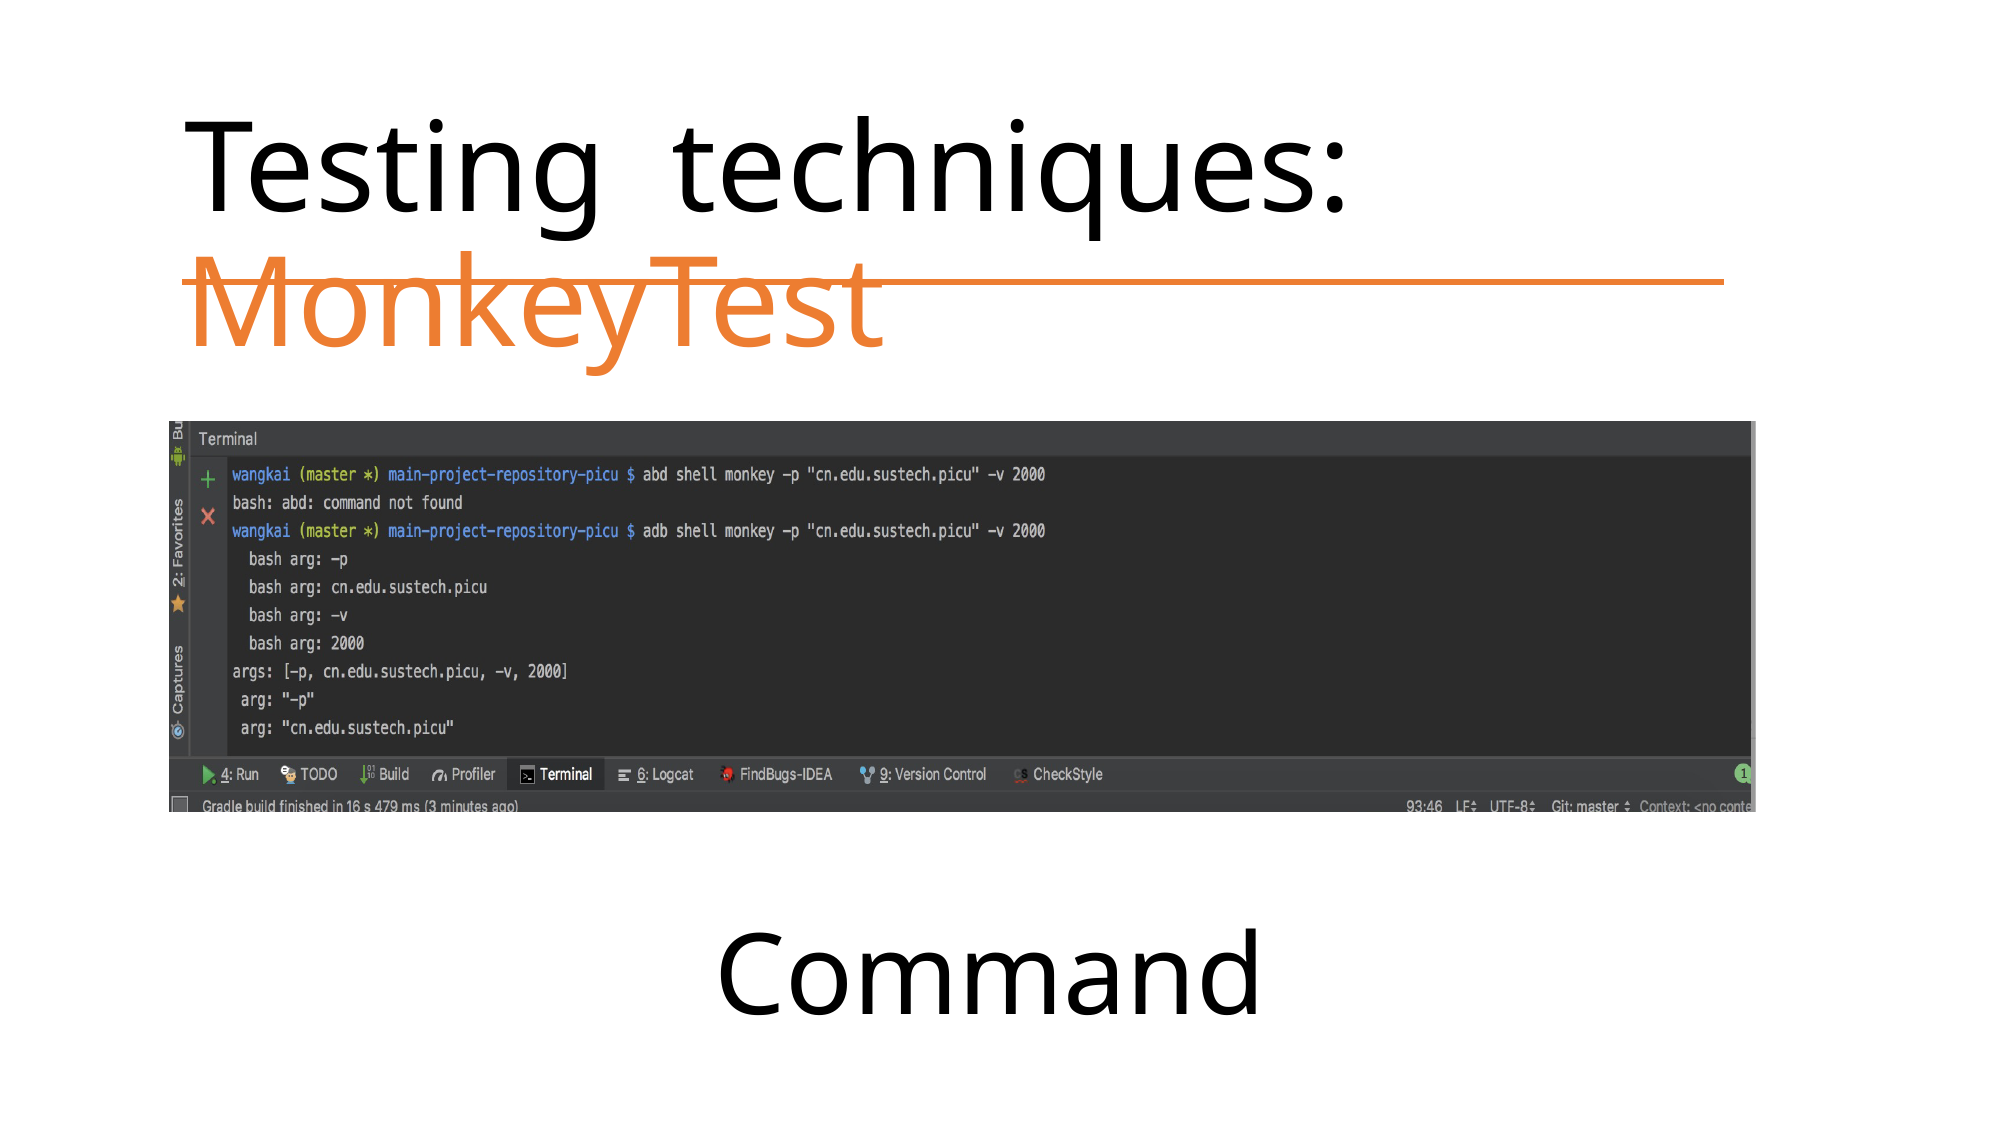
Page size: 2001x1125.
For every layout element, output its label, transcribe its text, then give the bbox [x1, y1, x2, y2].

text_box Testing techniques: MonkeyTest [169, 96, 1895, 314]
picture [169, 420, 1756, 812]
text_box Command [699, 894, 1670, 1045]
